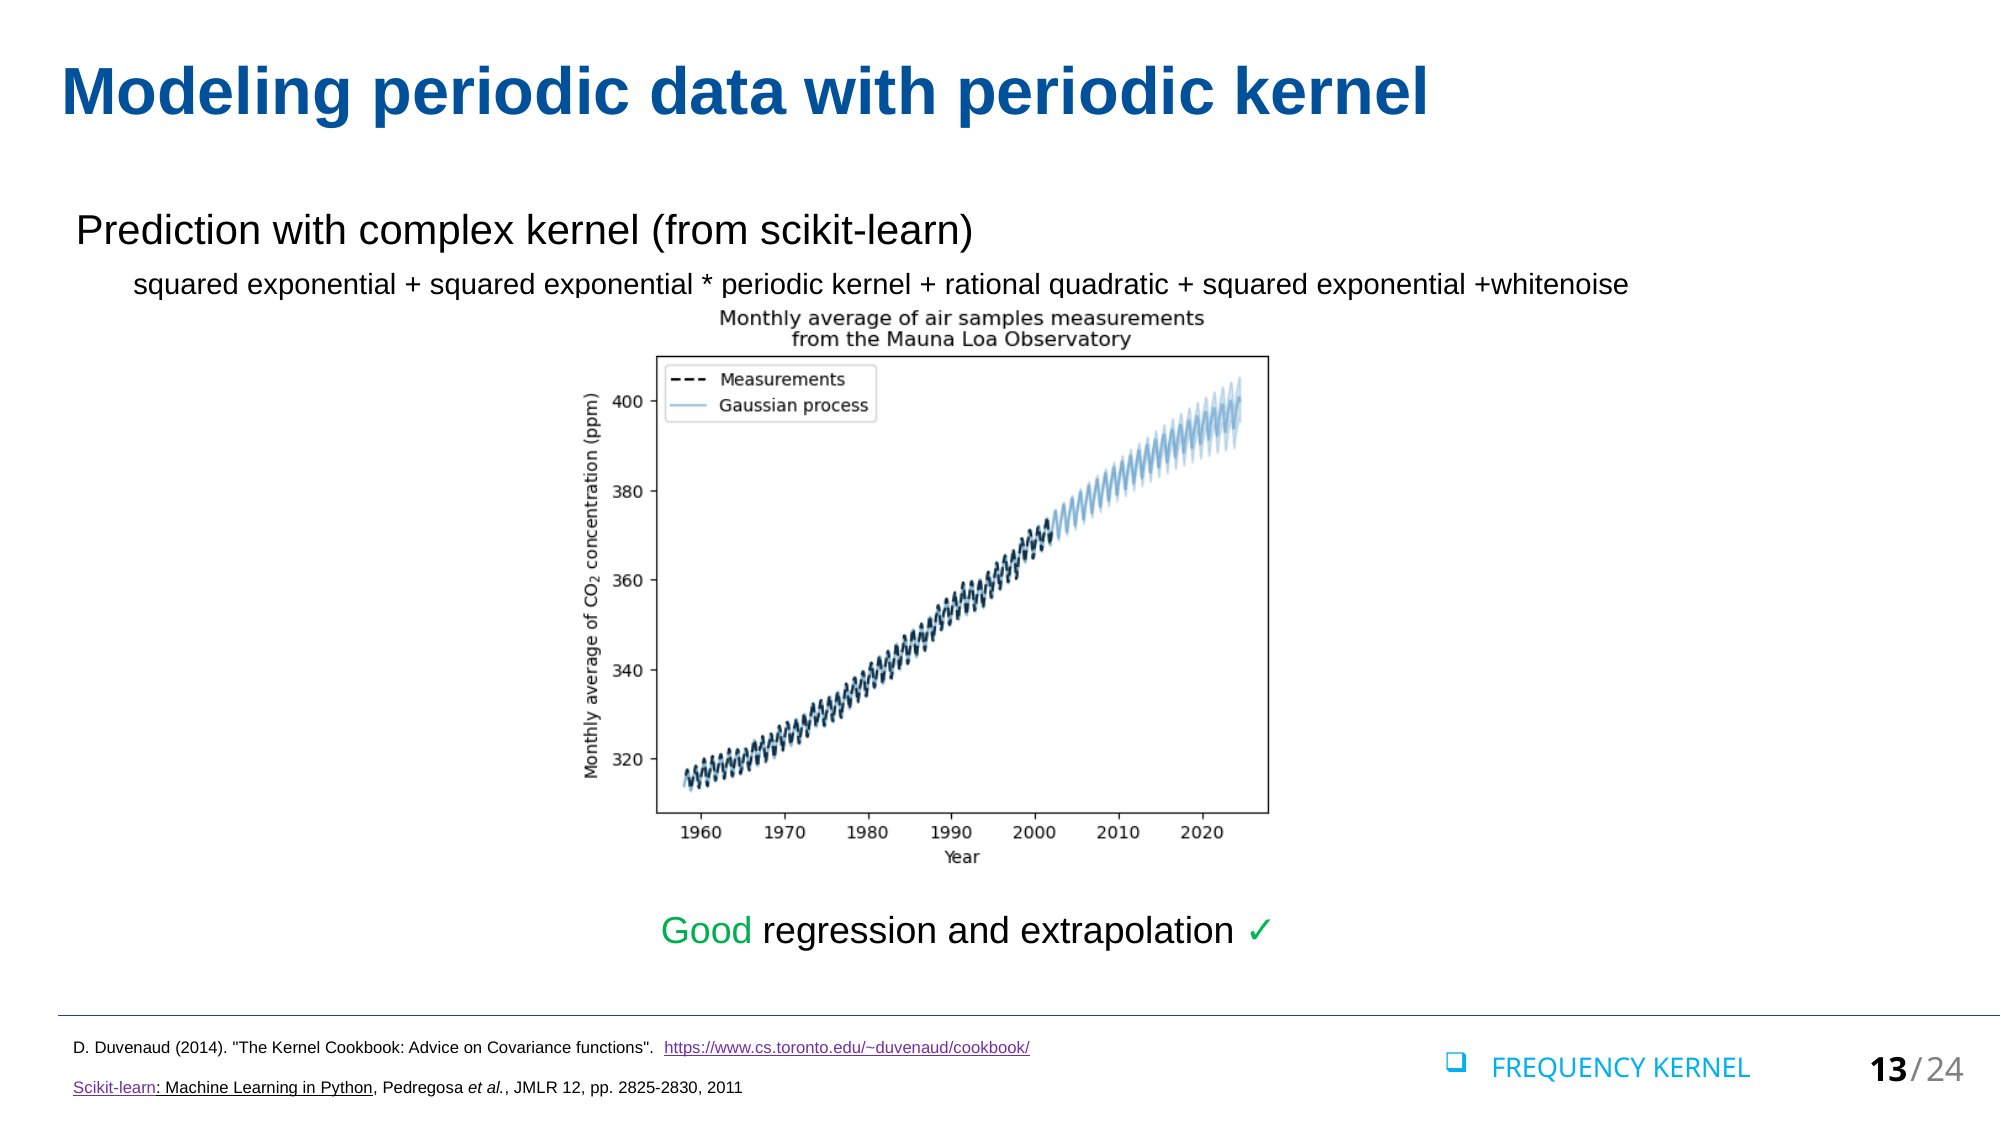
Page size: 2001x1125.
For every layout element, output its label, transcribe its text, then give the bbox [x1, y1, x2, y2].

text_box Modeling periodic data with periodic kernel [61, 0, 1682, 195]
text_box Prediction with complex kernel (from scikit-learn) squared exponential + squared exponential * periodic kernel + rational quadratic + squared exponential +whitenoise [61, 195, 1753, 311]
text_box D. Duvenaud (2014). "The Kernel Cookbook: Advice on Covariance functions". https://www.cs.toronto.edu/~duvenaud/cookbook/ Scikit-learn: Machine Learning in Python, Pedregosa et al., JMLR 12, pp. 2825-2830, 2011 [58, 1029, 1138, 1105]
picture [570, 298, 1279, 878]
slide_number 13 / 24 [1833, 1018, 2000, 1117]
text_box Good regression and extrapolation ✓ [646, 898, 1354, 959]
